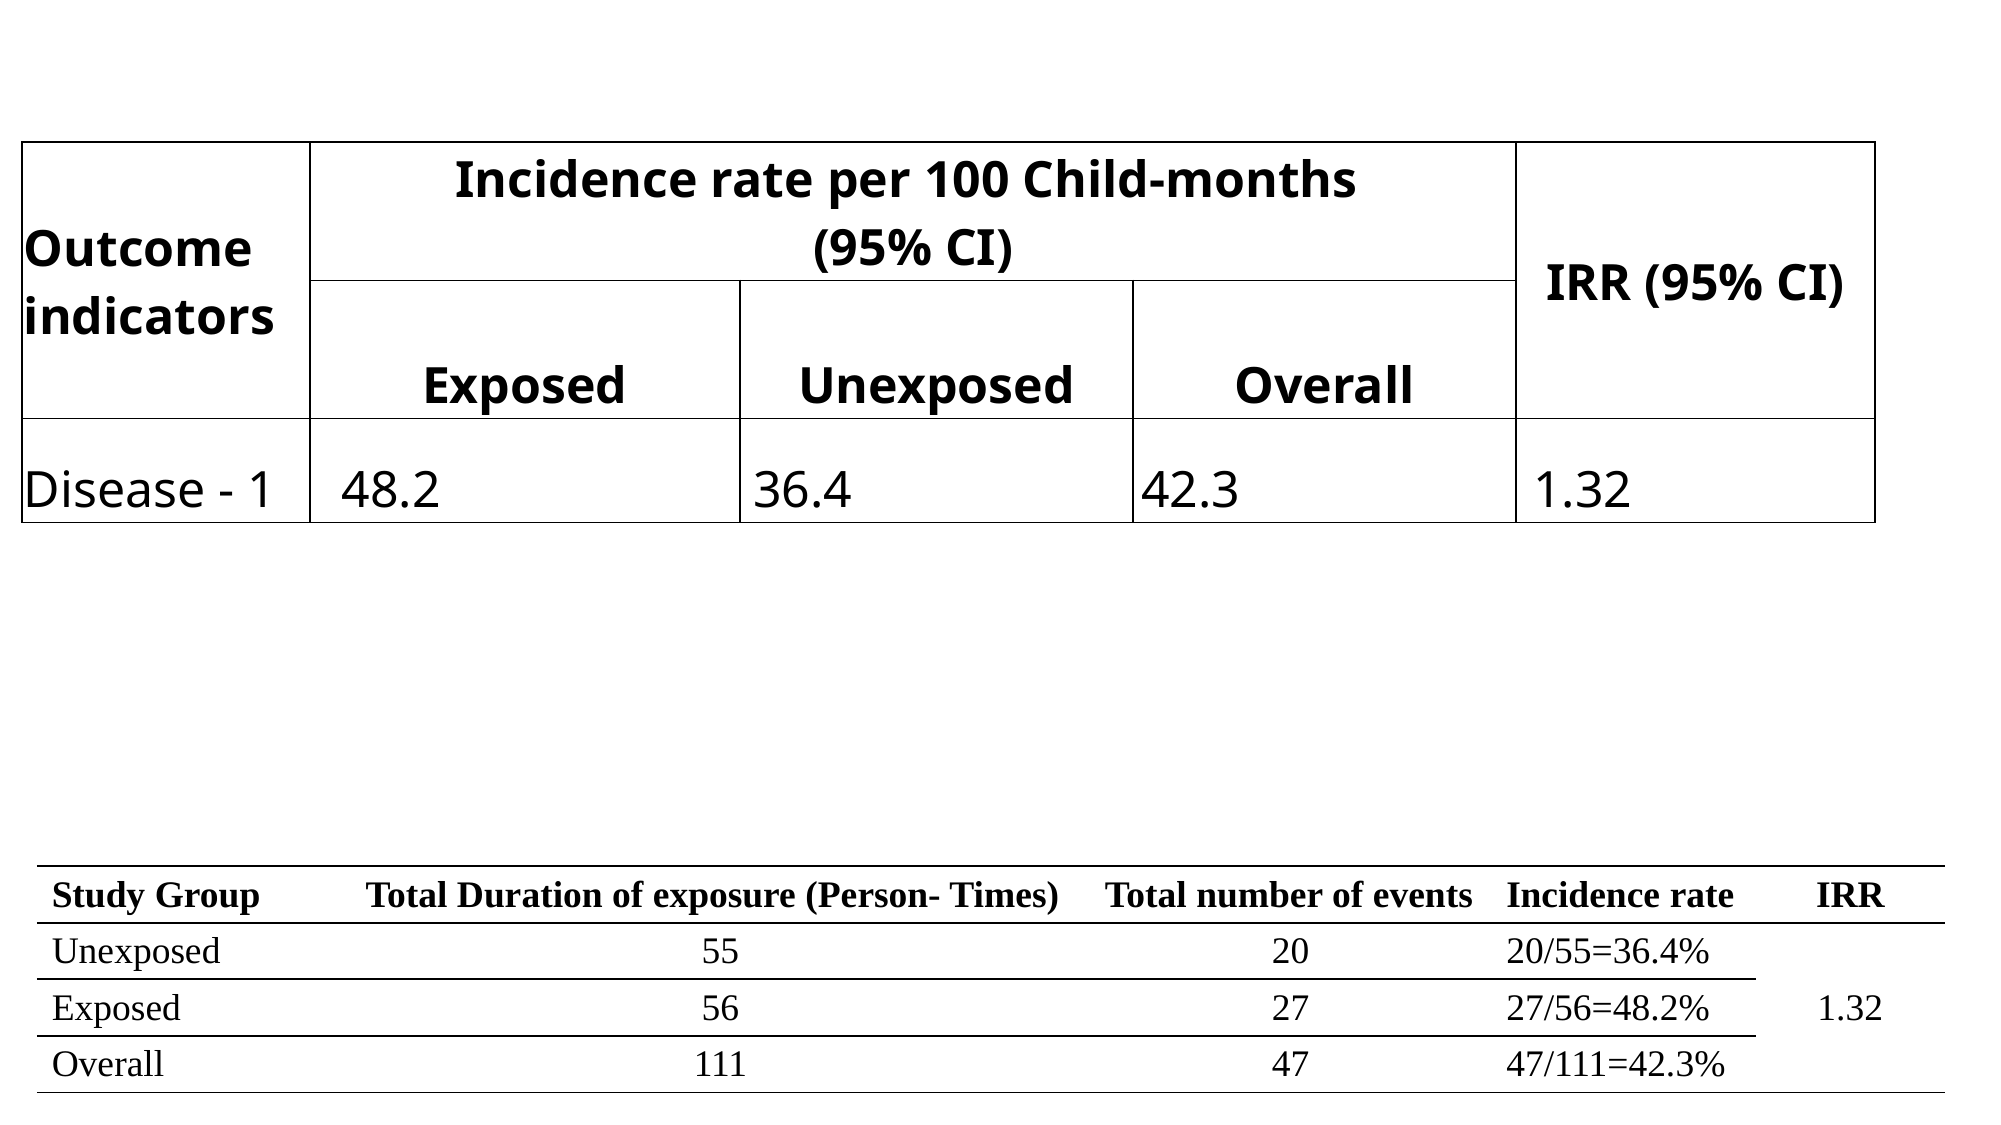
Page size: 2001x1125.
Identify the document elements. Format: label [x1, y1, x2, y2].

table_cell [1517, 419, 1874, 522]
table_header [23, 143, 309, 418]
table_cell [741, 281, 1132, 418]
table_cell [23, 419, 309, 522]
table_cell [311, 419, 739, 522]
table_header [311, 143, 1515, 280]
table_cell [741, 419, 1132, 522]
table_cell [1134, 419, 1515, 522]
table_header [37, 867, 1945, 922]
table_cell [1134, 281, 1515, 418]
table_cell [311, 281, 739, 418]
table_cell [37, 924, 1945, 1092]
table_header [1517, 143, 1874, 418]
